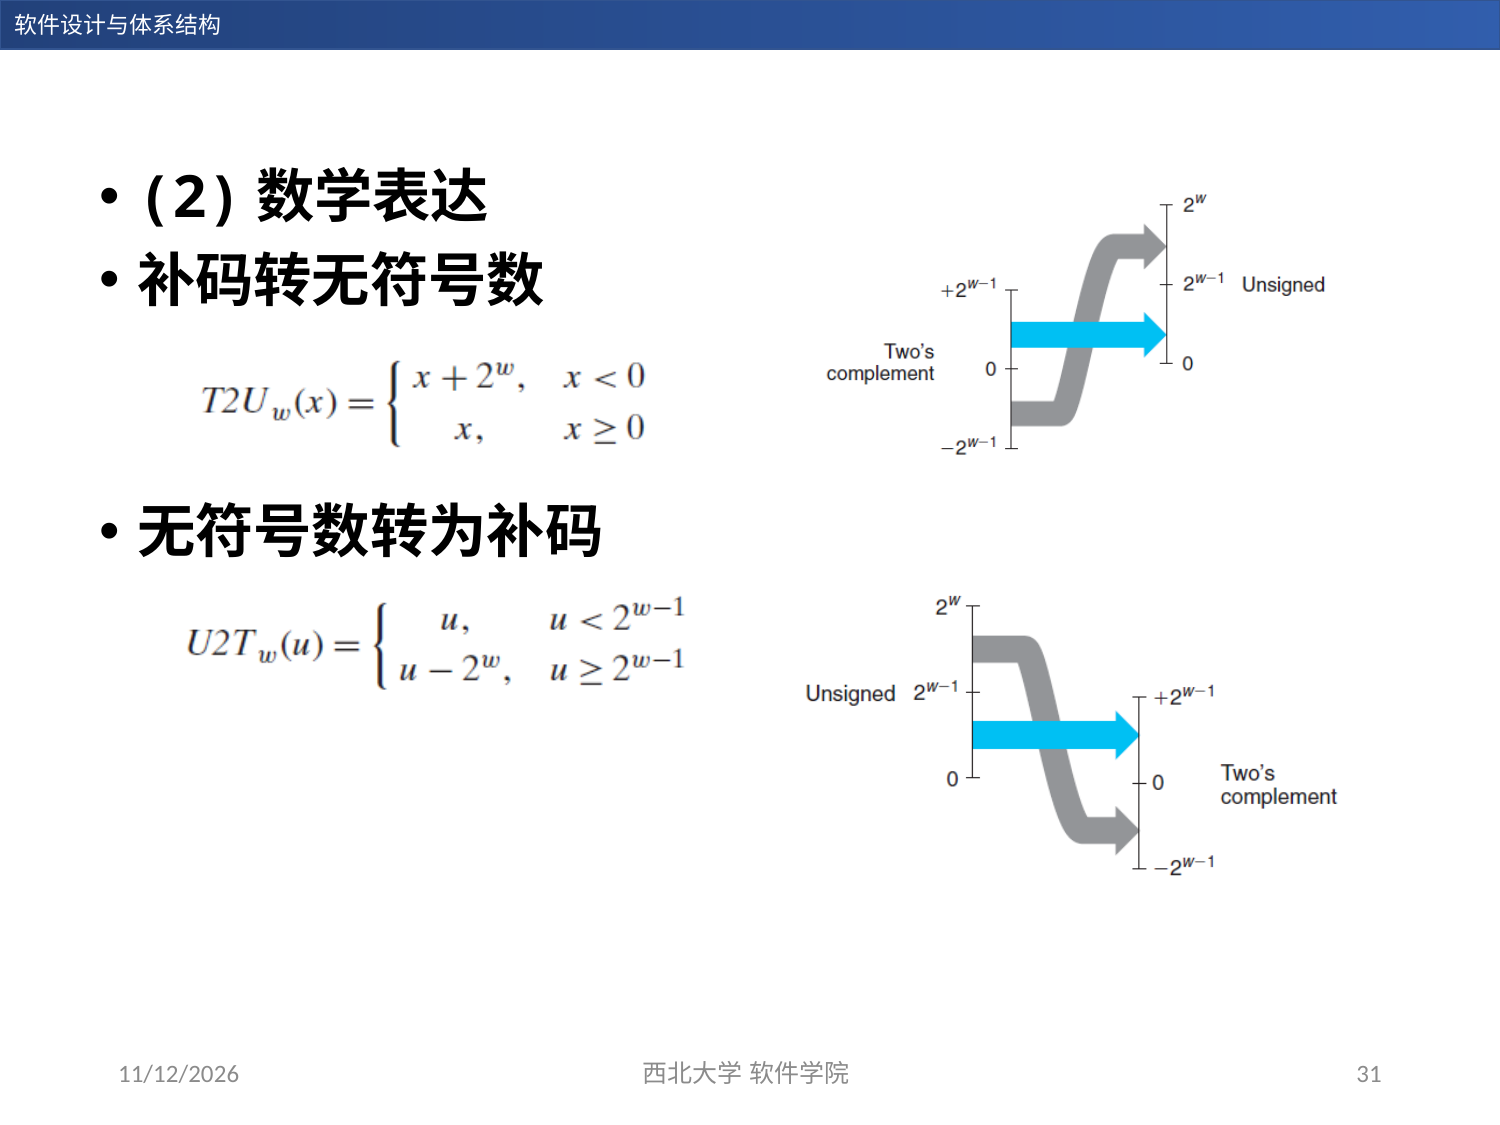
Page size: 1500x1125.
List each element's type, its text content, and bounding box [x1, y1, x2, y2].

picture [788, 589, 1349, 894]
footer 西北大学 软件学院 [496, 1042, 1004, 1103]
picture [164, 333, 680, 477]
picture [170, 589, 711, 712]
slide_number 31 [1059, 1042, 1397, 1103]
picture [801, 173, 1336, 474]
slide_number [103, 1042, 441, 1103]
list (2)数学表达 补码转无符号数 无符号数转为补码 [84, 159, 1379, 874]
